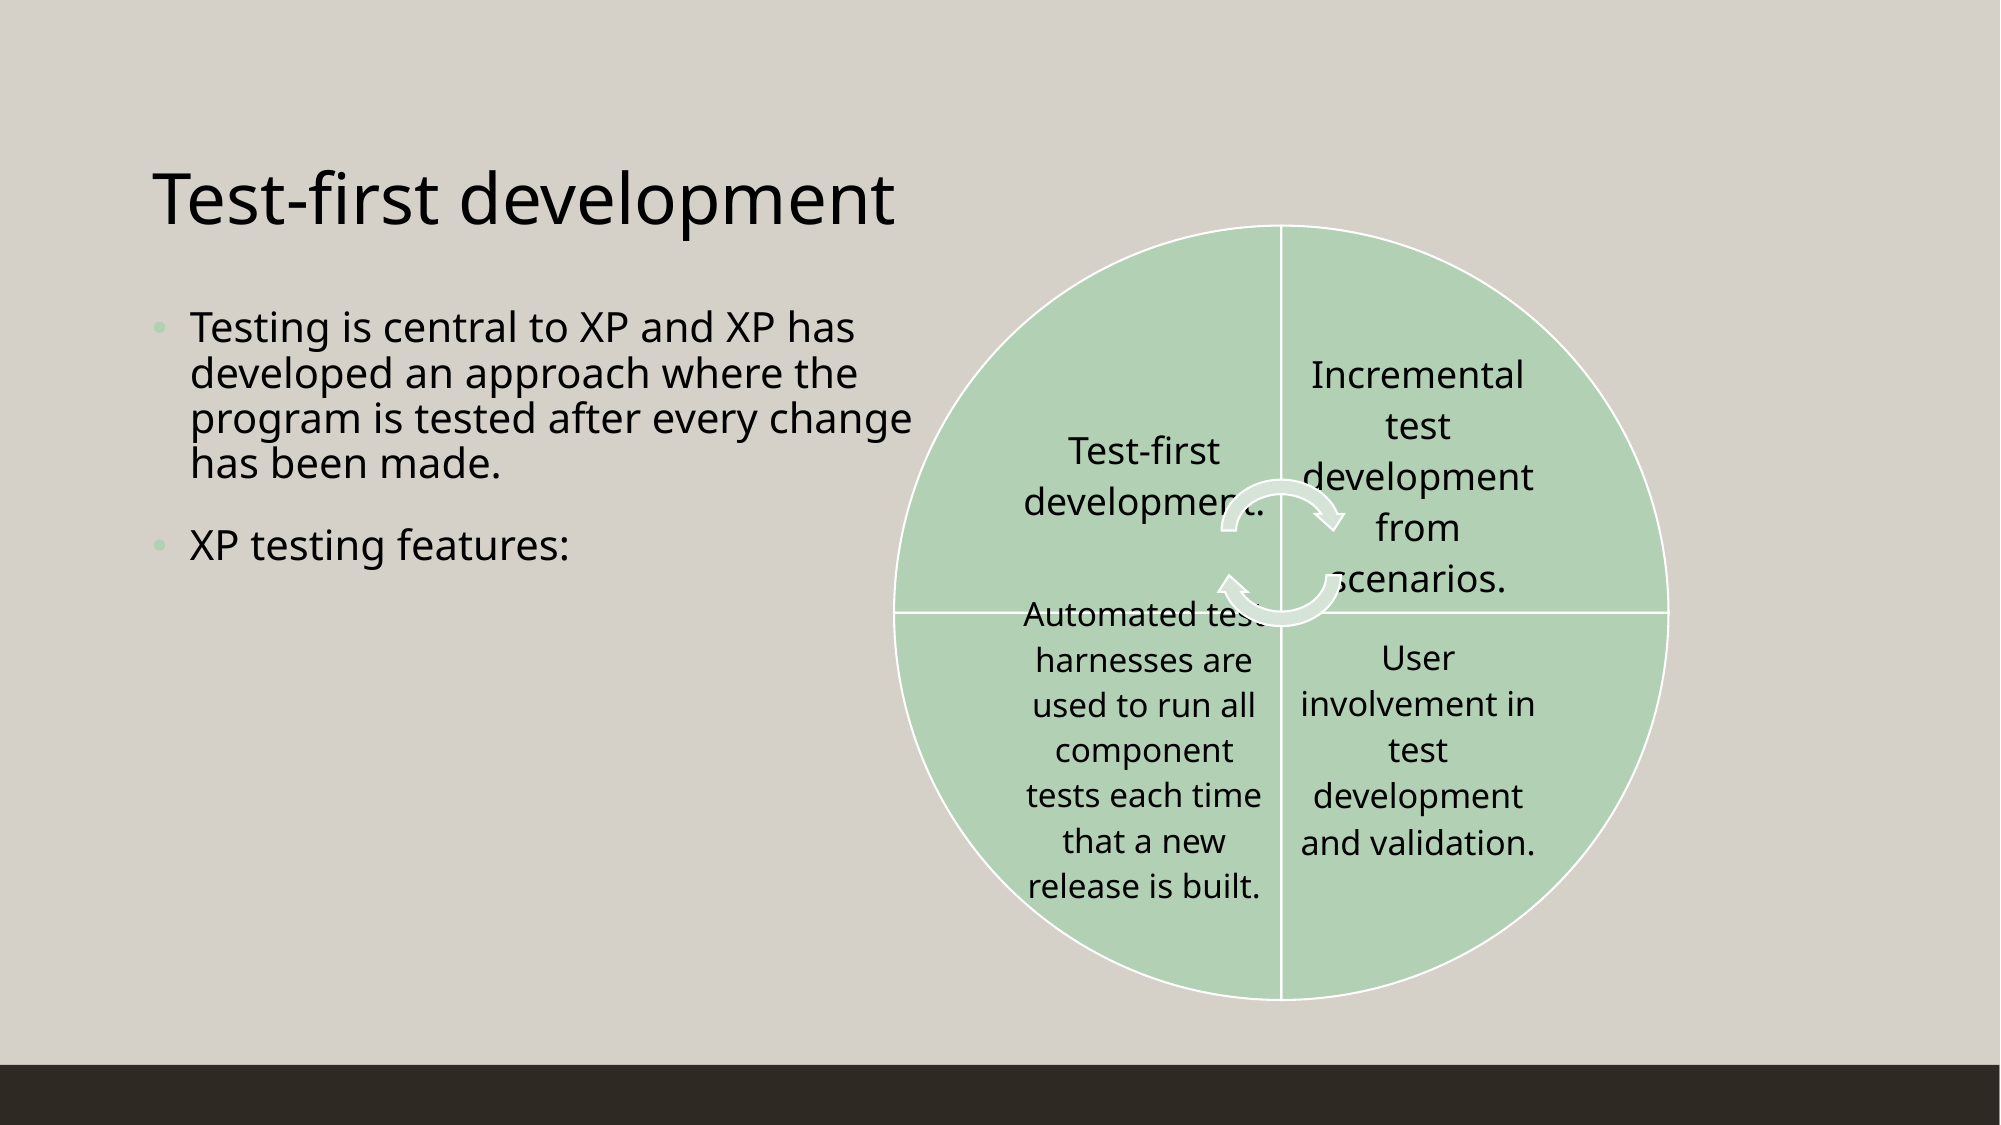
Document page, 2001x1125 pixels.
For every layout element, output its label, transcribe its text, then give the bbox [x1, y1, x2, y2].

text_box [699, 105, 1863, 1000]
list Testing is central to XP and XP has developed an approach where the program is tested after every change has been made. XP testing features: [137, 299, 699, 925]
title Test-first development [137, 59, 1863, 248]
